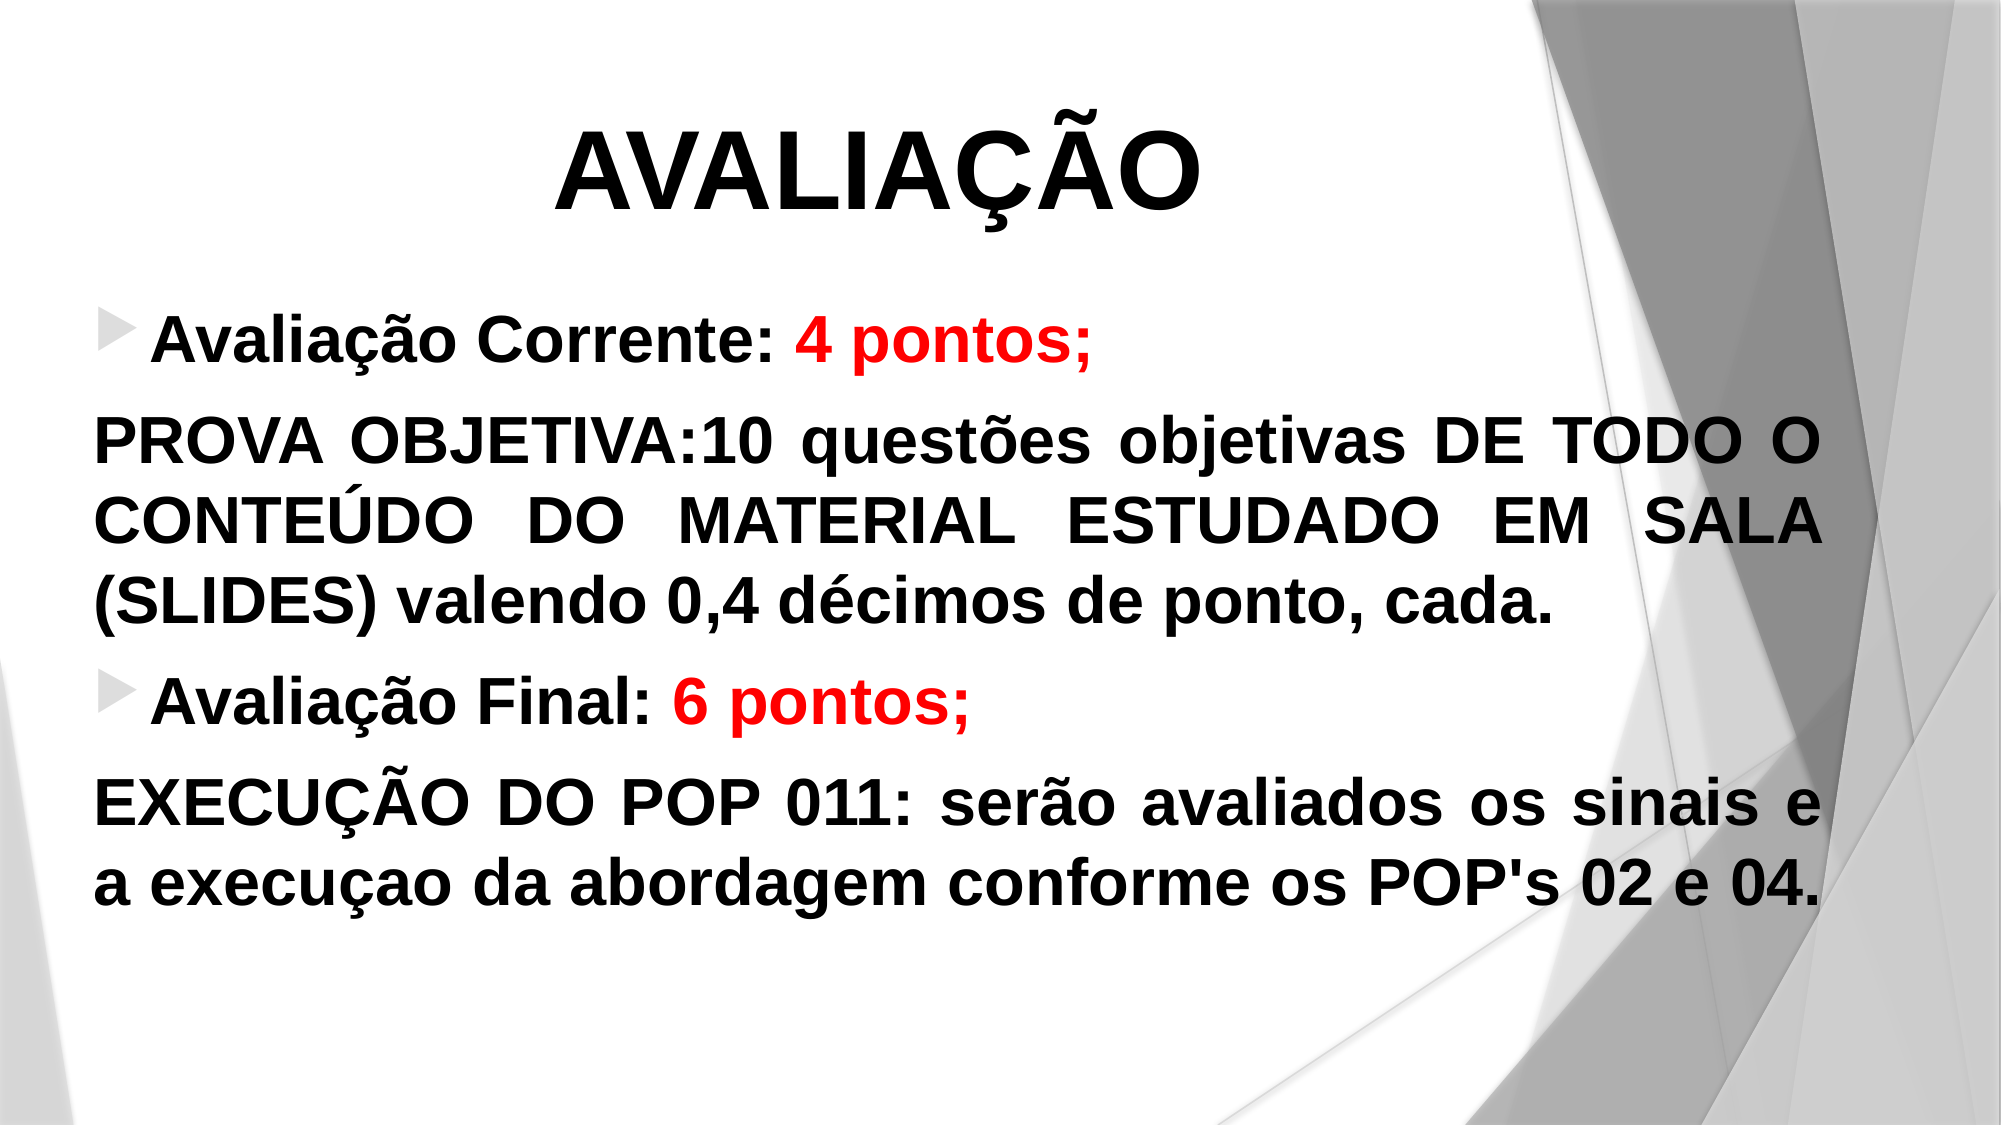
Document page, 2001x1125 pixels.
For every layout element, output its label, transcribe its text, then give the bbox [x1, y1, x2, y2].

text_box Avaliação Corrente: 4 pontos; PROVA OBJETIVA:10 questões objetivas DE TODO O CONTEÚDO DO MATERIAL ESTUDADO EM SALA (SLIDES) valendo 0,4 décimos de ponto, cada. Avaliação Final: 6 pontos; EXECUÇÃO DO POP 011: serão avaliados os sinais e a execuçao da abordagem conforme os POP's 02 e 04. [78, 222, 1839, 1055]
text_box AVALIAÇÃO [111, 99, 1646, 222]
